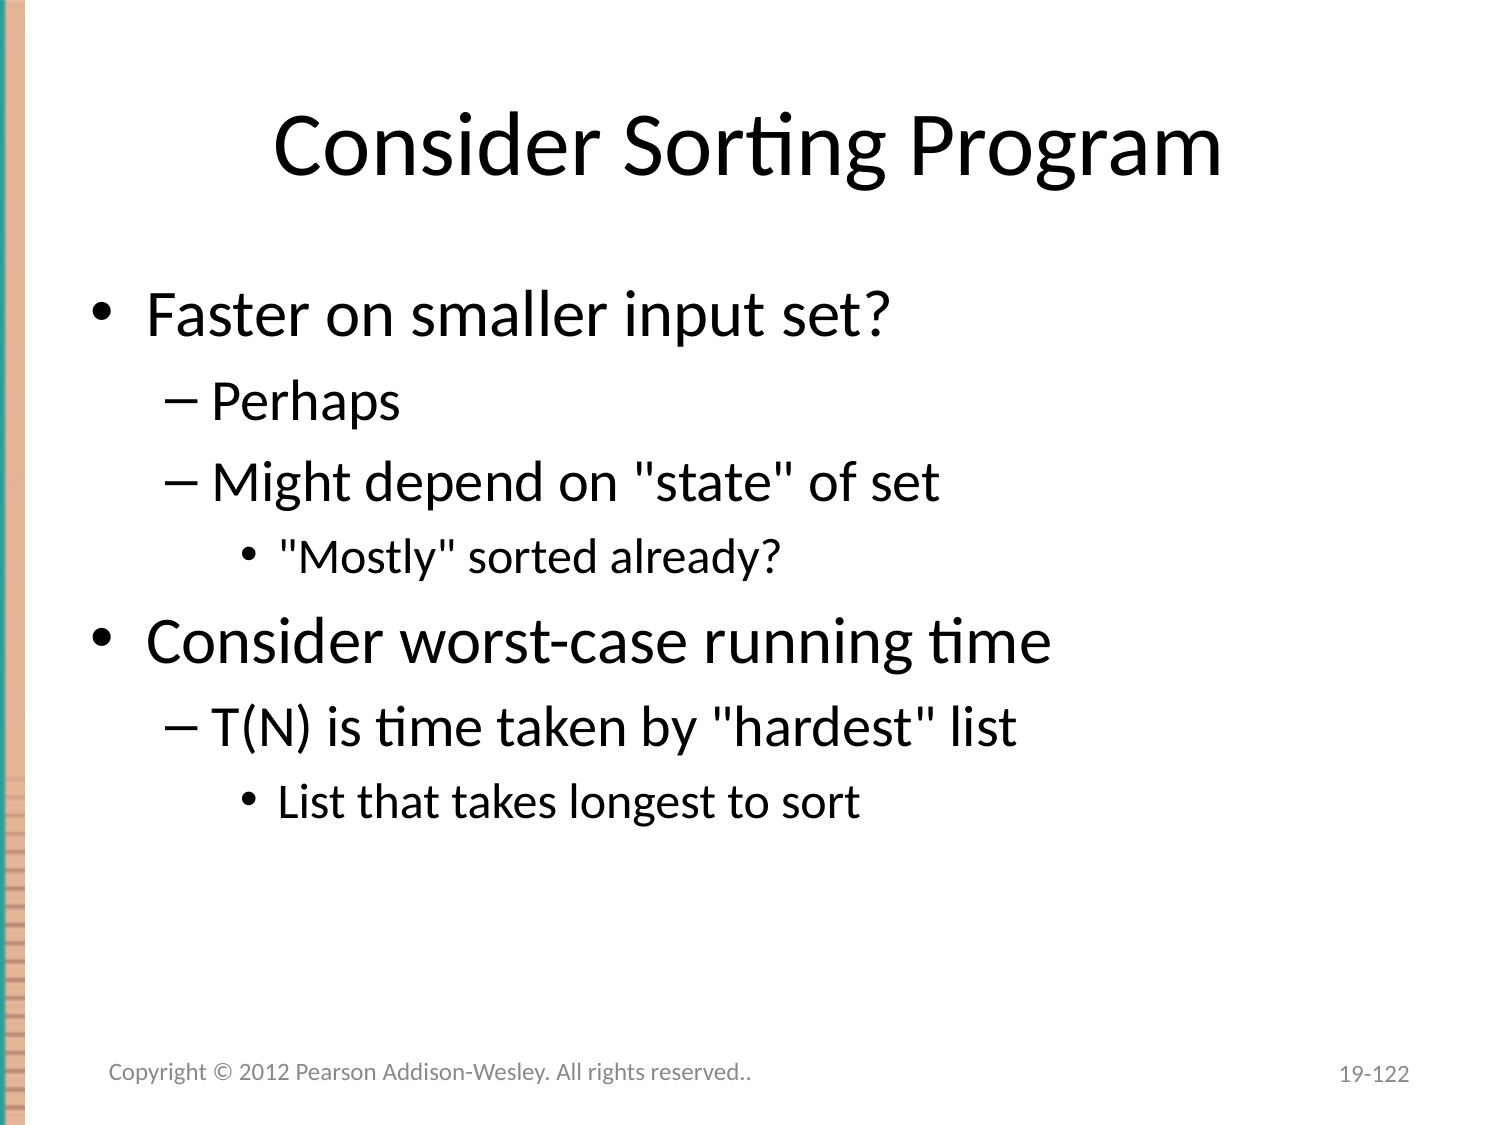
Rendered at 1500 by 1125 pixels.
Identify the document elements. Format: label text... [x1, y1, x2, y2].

picture [0, 0, 25, 1125]
slide_number 19-122 [1074, 1042, 1425, 1103]
title Consider Sorting Program [74, 44, 1426, 233]
list Faster on smaller input set? Perhaps Might depend on "state" of set "Mostly" sorted already? Consider worst-case running time T(N) is time taken by "hardest" list List that takes longest to sort [74, 262, 1426, 1006]
footer Copyright © 2012 Pearson Addison-Wesley. All rights reserved.. [75, 1040, 788, 1100]
